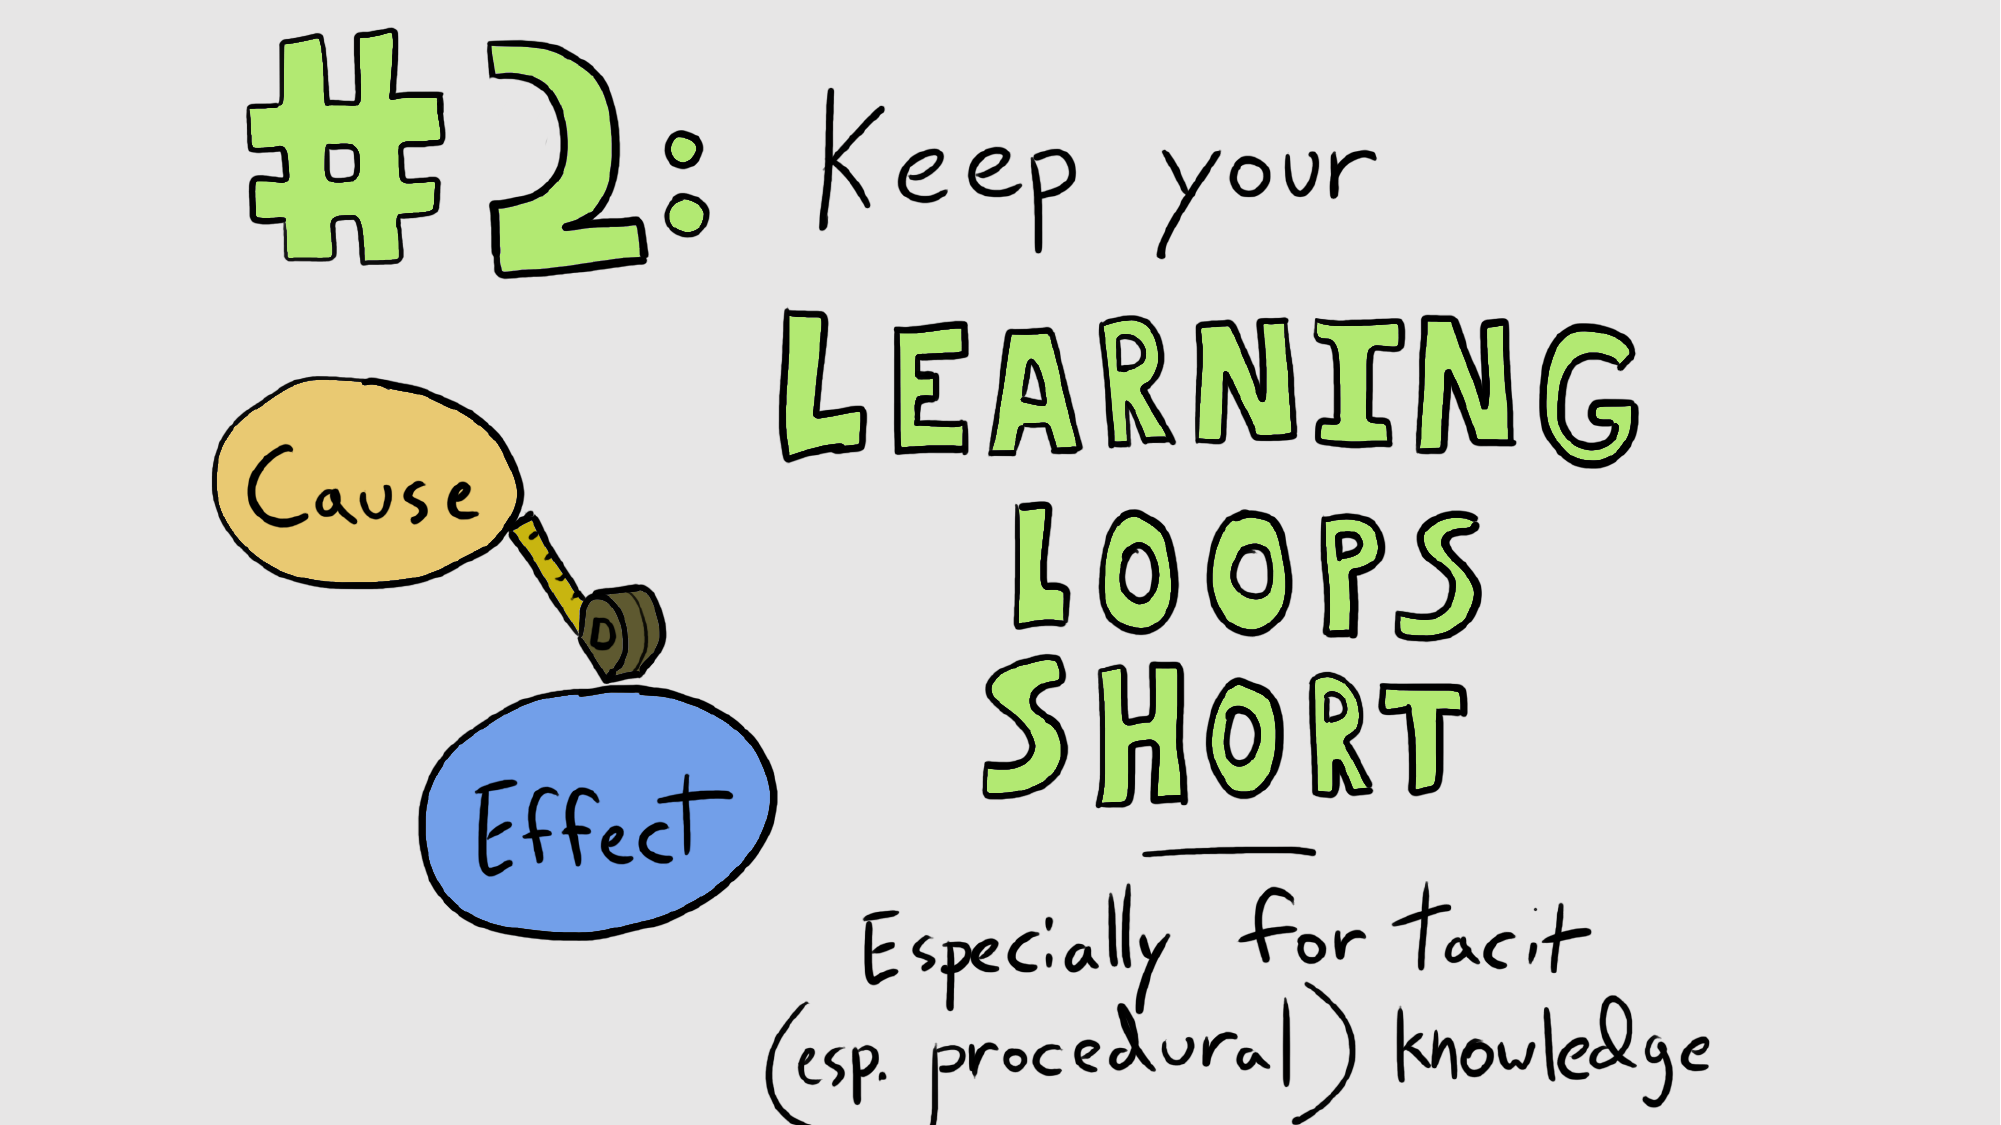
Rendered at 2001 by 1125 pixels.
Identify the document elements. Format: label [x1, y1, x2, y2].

picture [203, 0, 1797, 1125]
